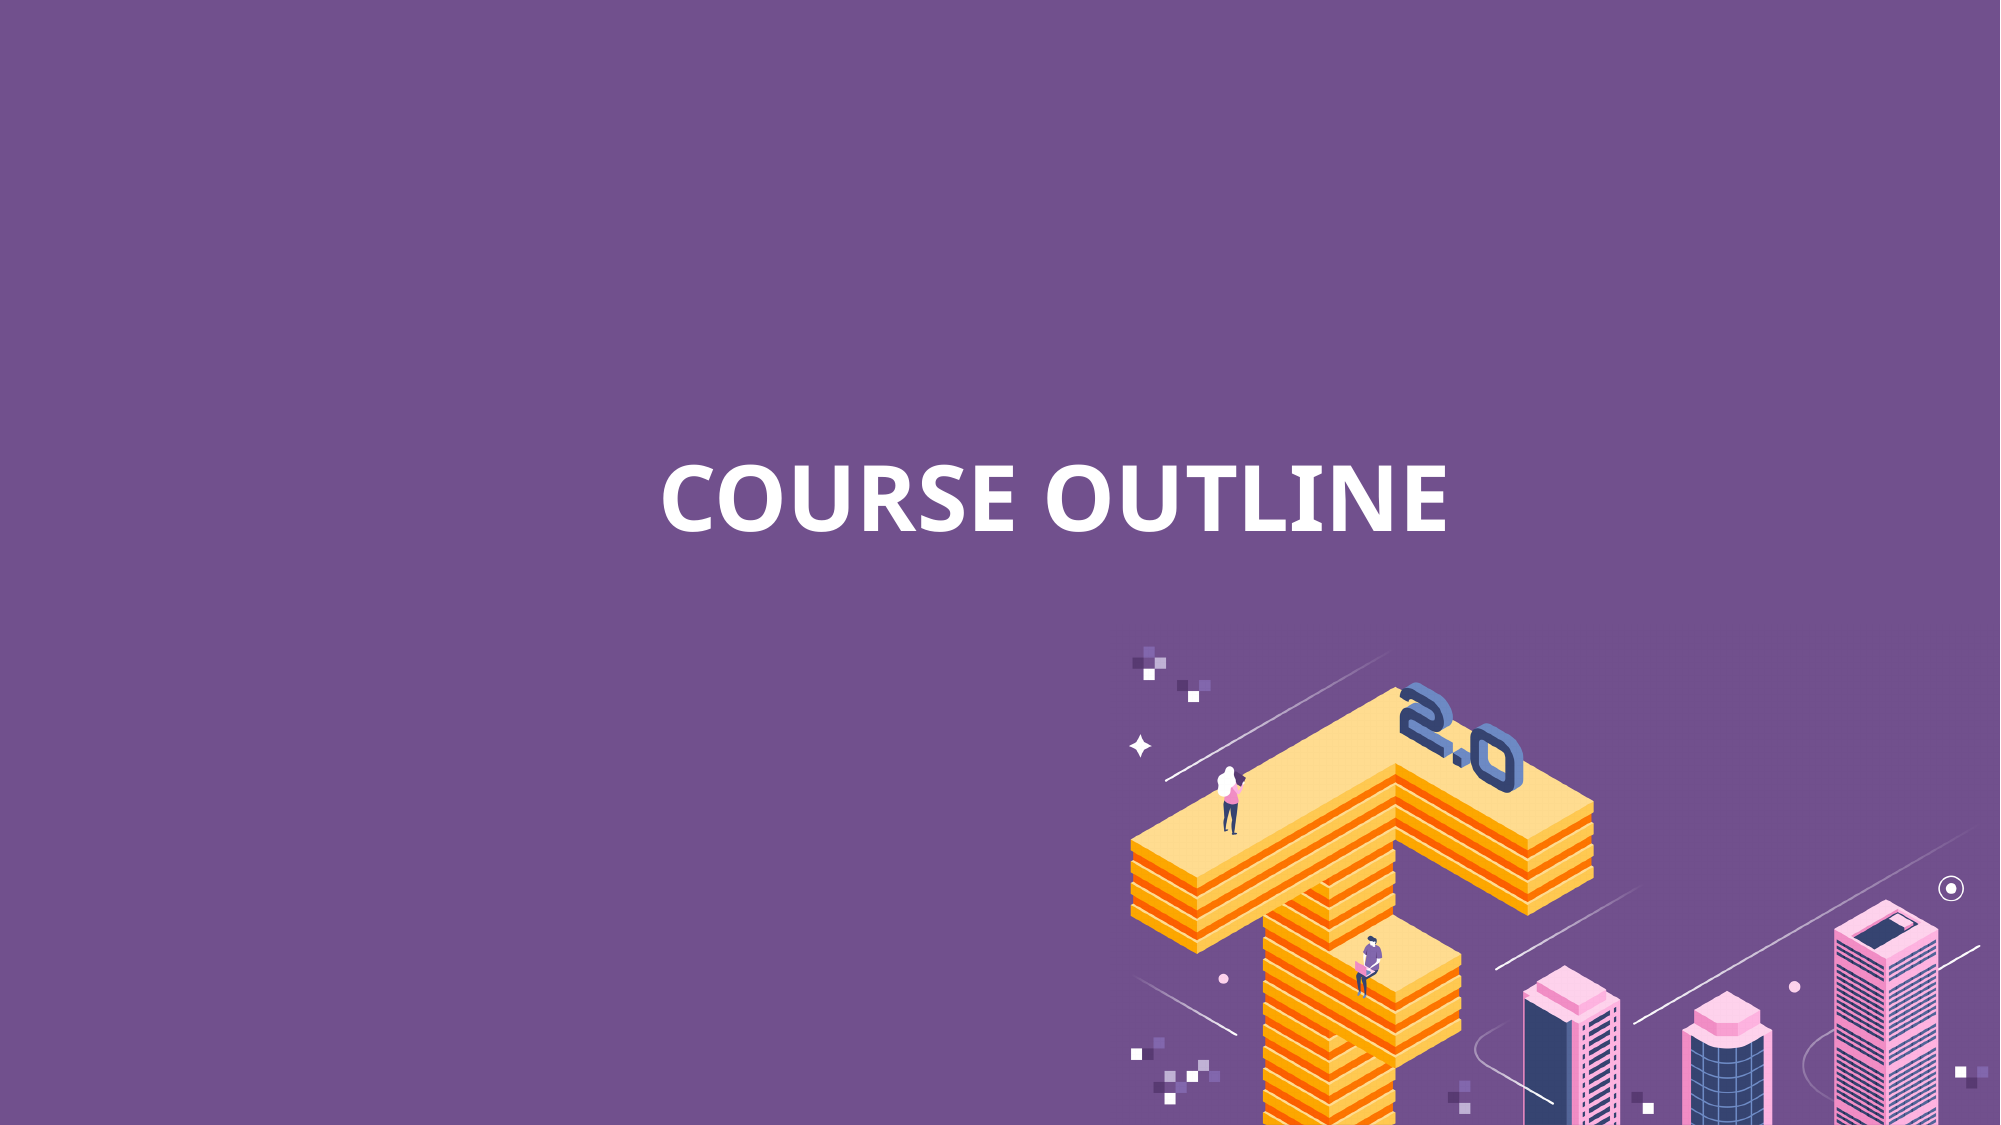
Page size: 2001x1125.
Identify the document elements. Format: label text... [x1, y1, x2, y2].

text_box COURSE OUTLINE [0, 467, 2000, 536]
picture [1110, 624, 2000, 1125]
